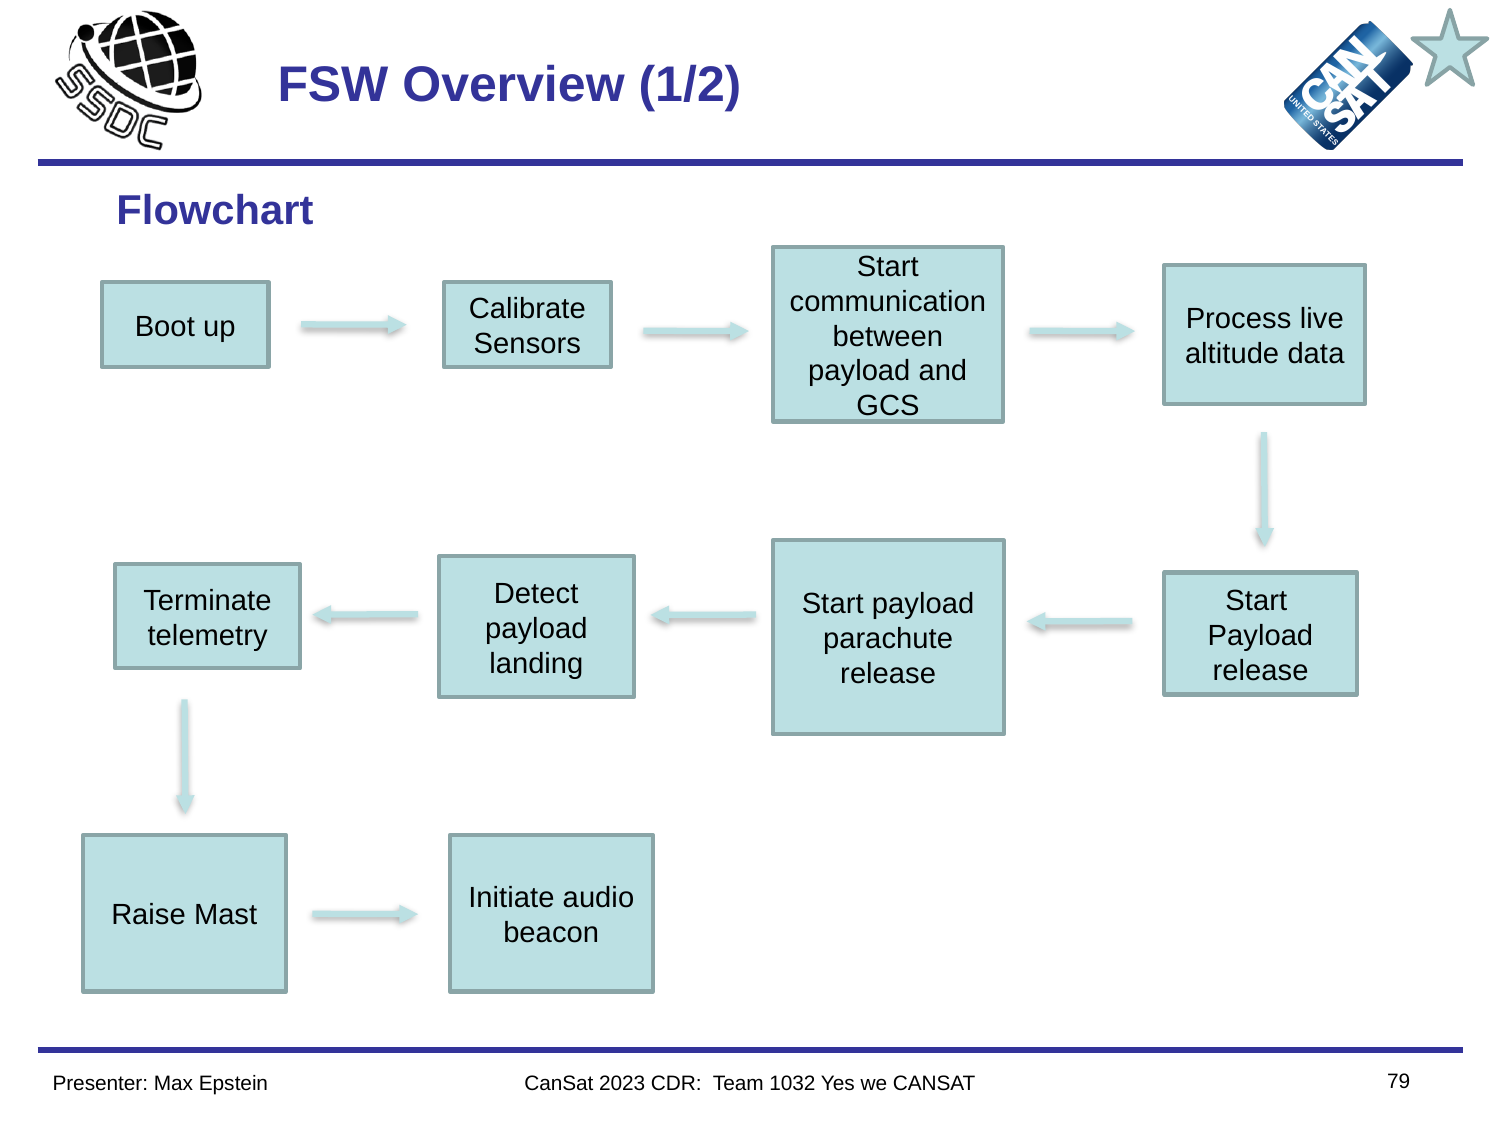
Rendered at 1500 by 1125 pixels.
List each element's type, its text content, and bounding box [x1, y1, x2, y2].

title FSW Overview (1/2) [262, 12, 1150, 150]
slide_number 79 [1312, 1059, 1425, 1100]
picture [10, 7, 263, 153]
text_box Initiate audio beacon [448, 833, 655, 994]
text_box Start Payload release [1162, 570, 1359, 697]
text_box Detect payload landing [437, 554, 636, 699]
text_box Start communication between payload and GCS [771, 245, 1005, 424]
footer CanSat 2023 CDR: Team 1032 Yes we CANSAT [450, 1062, 1050, 1103]
text_box Calibrate Sensors [442, 280, 613, 369]
text_box Flowchart [101, 175, 686, 241]
text_box Boot up [100, 280, 271, 369]
text_box Process live altitude data [1162, 263, 1367, 406]
text_box [1412, 9, 1488, 85]
text_box Terminate telemetry [113, 562, 302, 670]
picture [1284, 21, 1413, 150]
text_box Presenter: Max Epstein [37, 1062, 413, 1103]
text_box Start payload parachute release [771, 538, 1006, 736]
text_box Raise Mast [81, 833, 288, 994]
